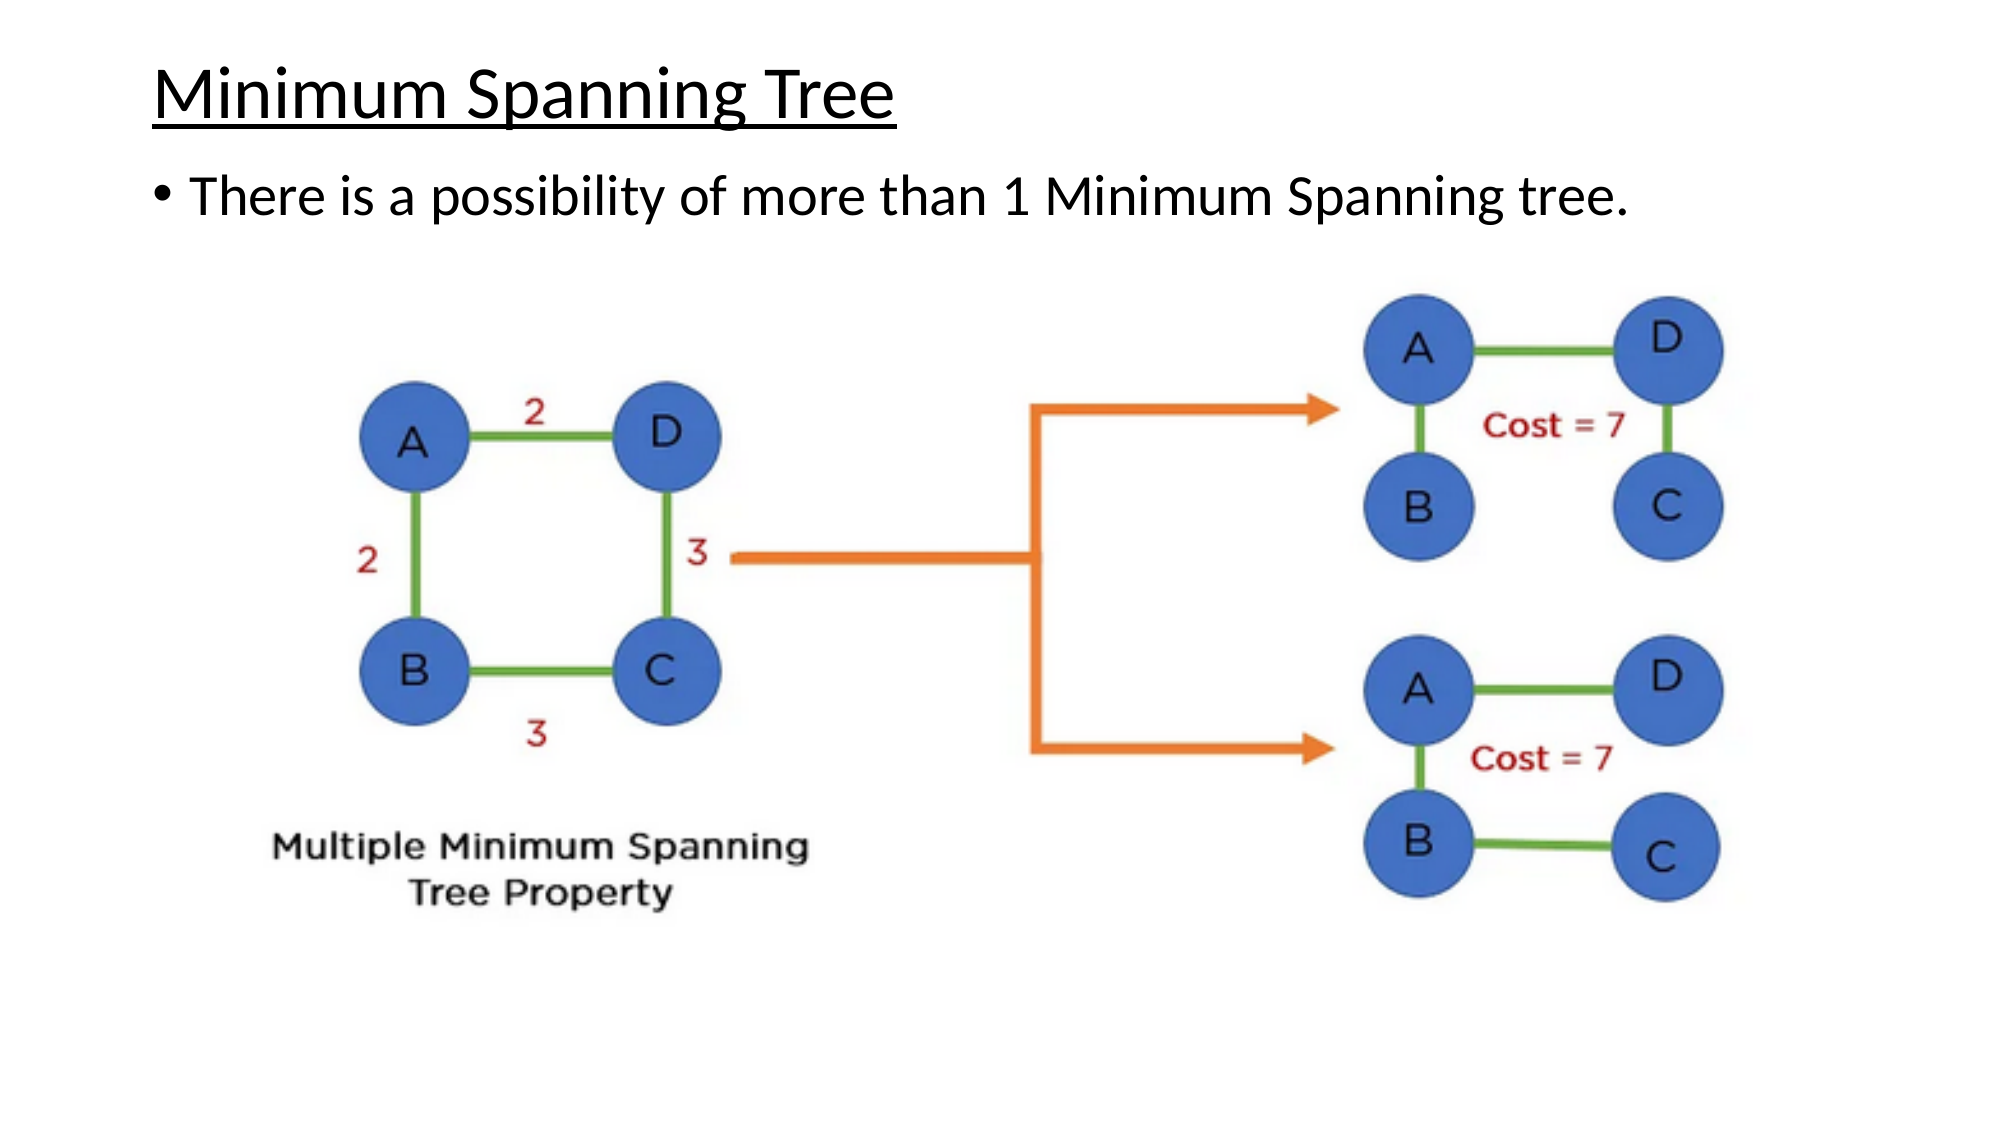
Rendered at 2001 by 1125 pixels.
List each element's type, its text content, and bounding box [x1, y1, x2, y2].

title Minimum Spanning Tree [137, 32, 1863, 157]
picture [239, 274, 1760, 980]
list There is a possibility of more than 1 Minimum Spanning tree. [137, 157, 1863, 1059]
